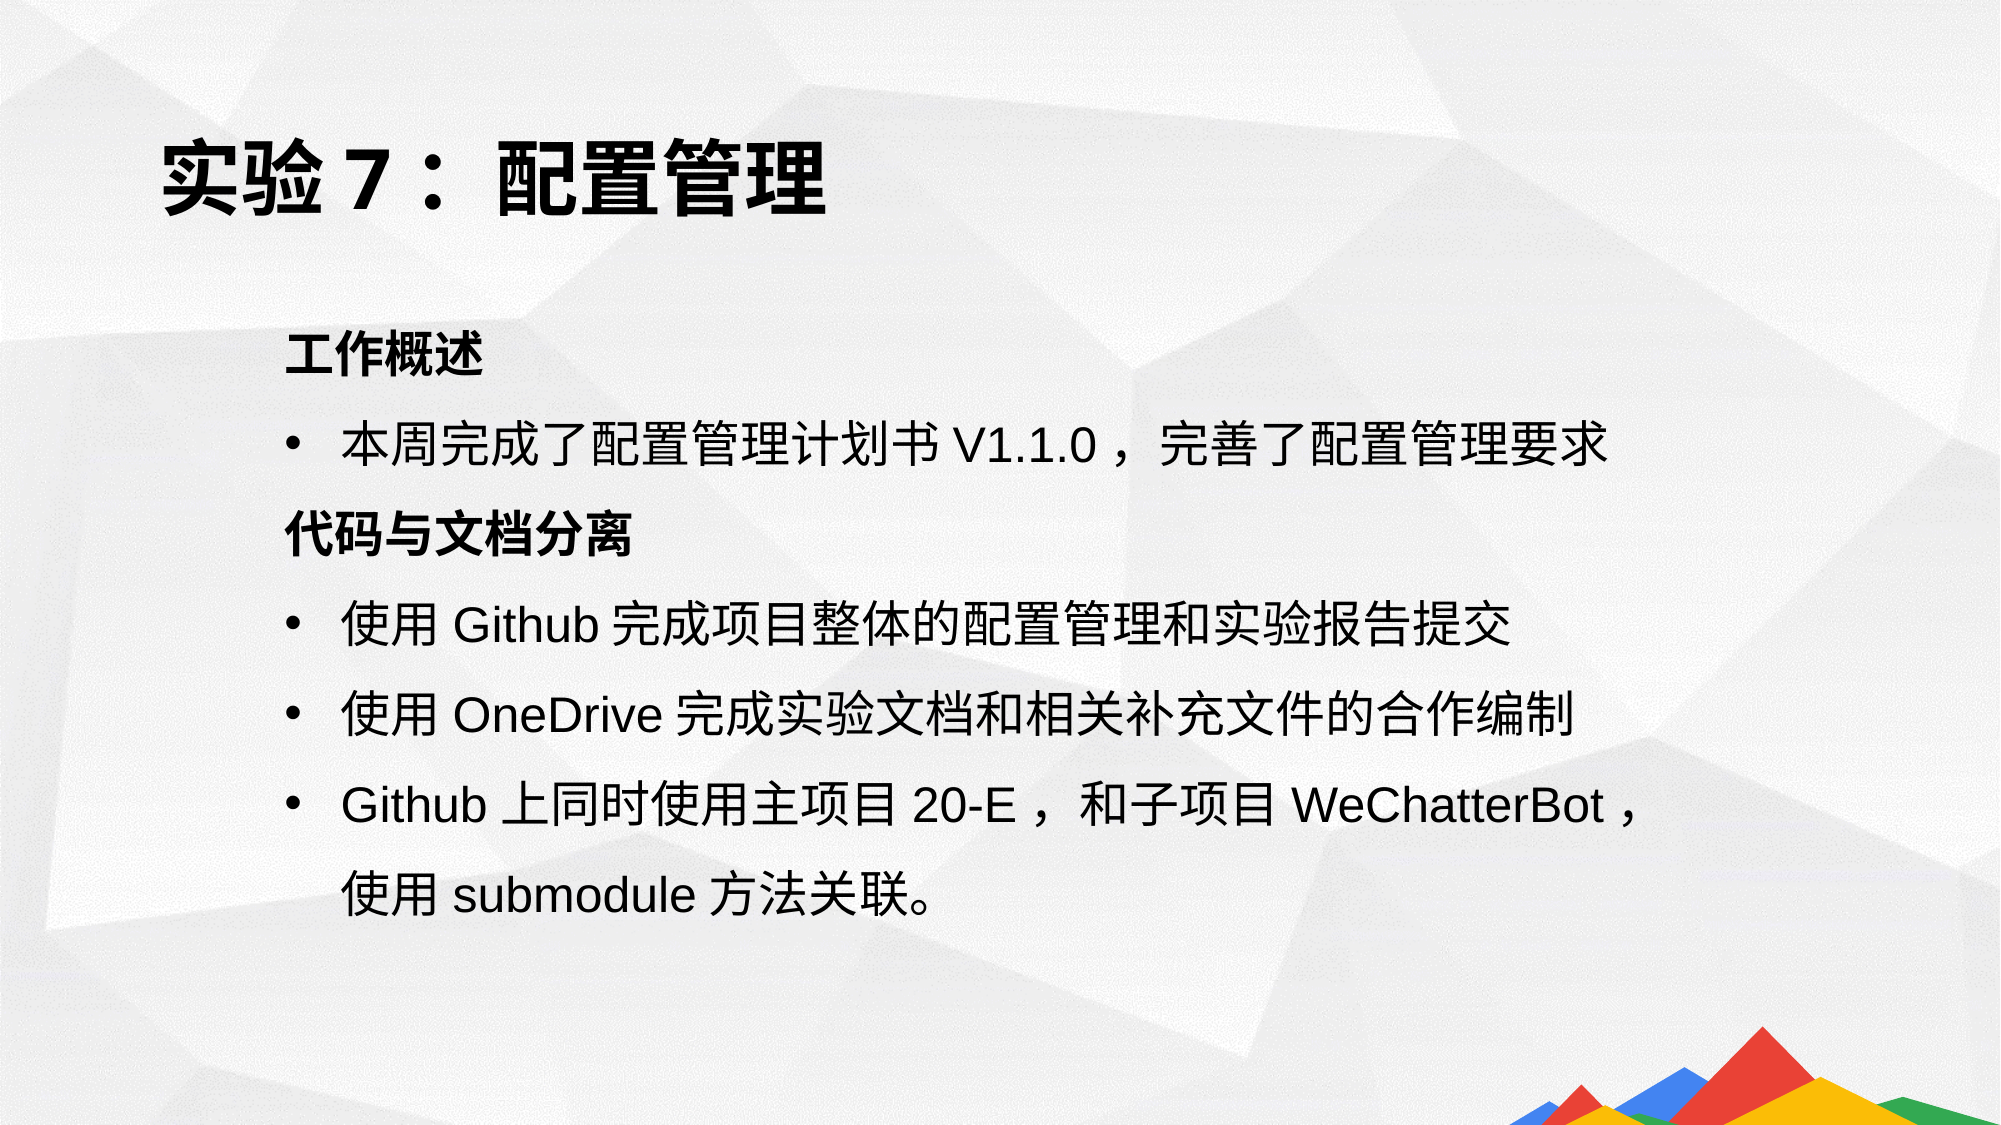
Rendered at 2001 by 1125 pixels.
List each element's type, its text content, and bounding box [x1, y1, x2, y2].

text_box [1509, 1026, 2000, 1125]
text_box 实验7：配置管理 [131, 116, 855, 235]
picture [0, 0, 2001, 1125]
text_box 工作概述 本周完成了配置管理计划书V1.1.0，完善了配置管理要求 代码与文档分离 使用Github完成项目整体的配置管理和实验报告提交 使用OneDrive完成实验文档和相关补充文件的合作编制 Github上同时使用主项目20-E，和子项目WeChatterBot，使用submodule方法关联。 [269, 285, 1731, 930]
